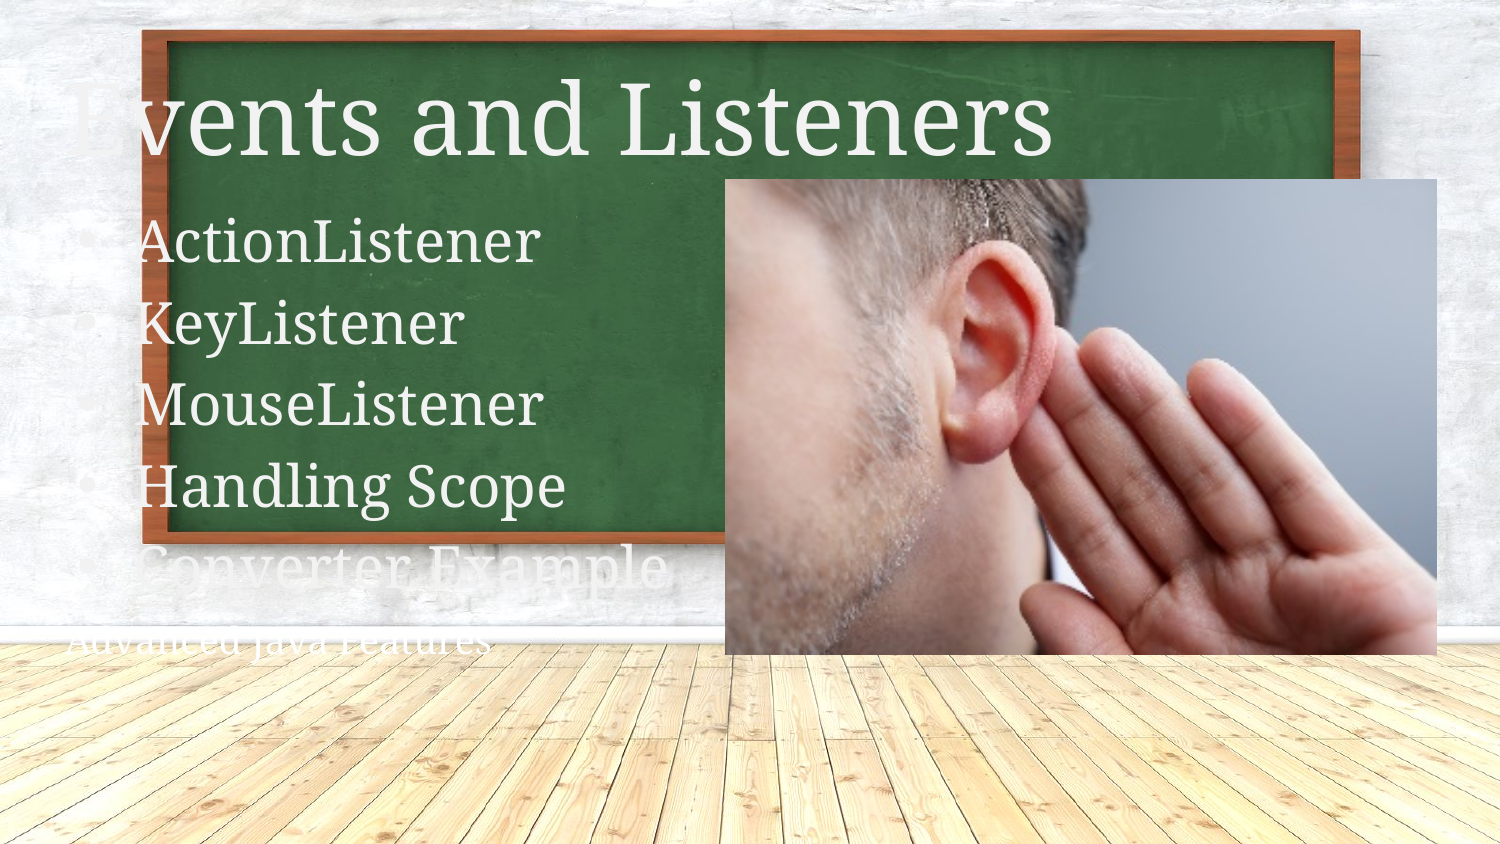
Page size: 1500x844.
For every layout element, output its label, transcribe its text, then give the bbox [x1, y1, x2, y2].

title Events and Listeners [50, 33, 1450, 197]
list ActionListener KeyListener MouseListener Handling Scope Converter Example [62, 196, 719, 610]
picture [0, 0, 1500, 844]
